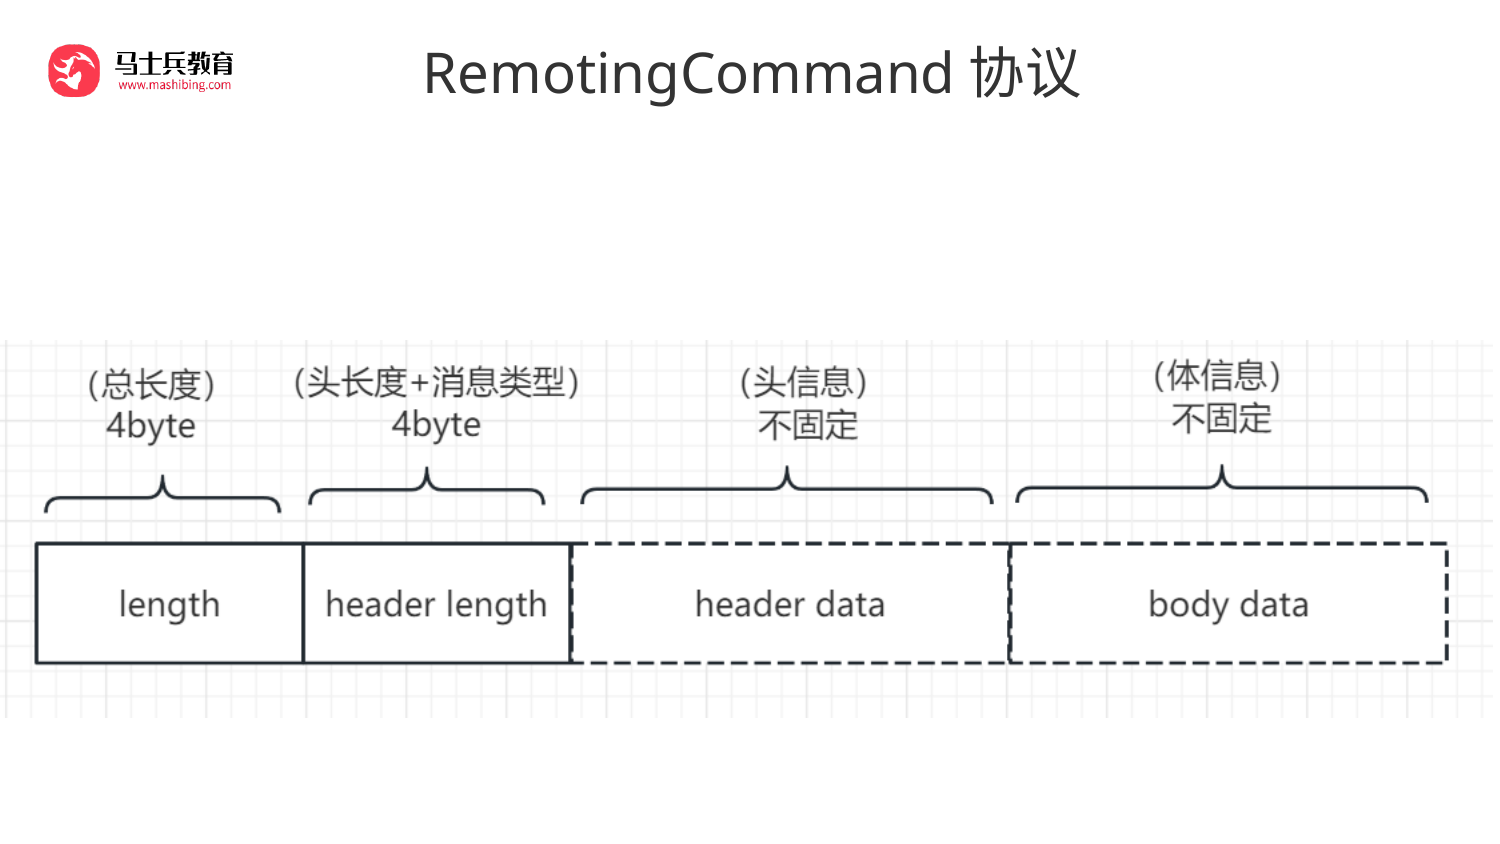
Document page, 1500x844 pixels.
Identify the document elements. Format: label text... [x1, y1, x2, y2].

text_box RemotingCommand协议 [232, 15, 1272, 127]
picture [0, 340, 1493, 718]
picture [46, 43, 233, 98]
